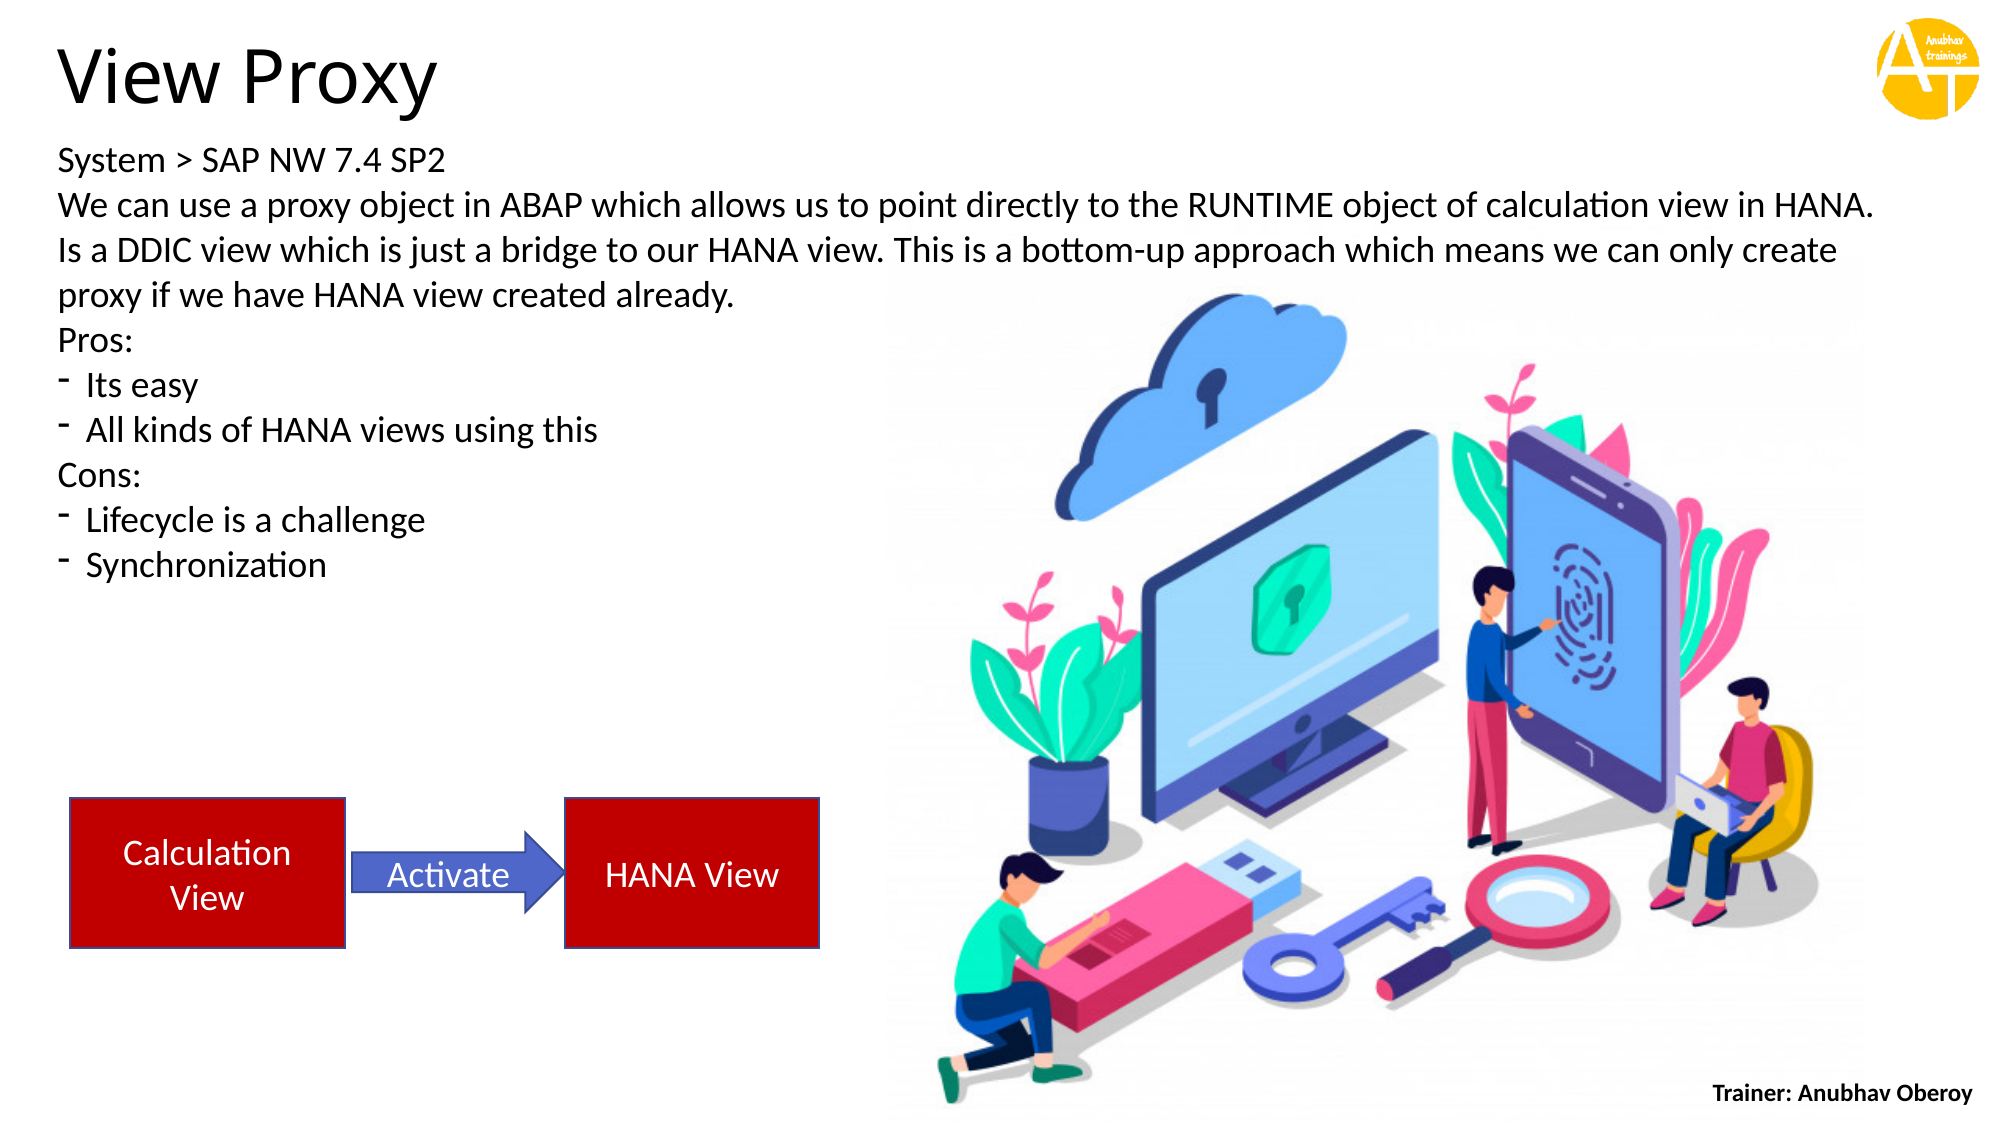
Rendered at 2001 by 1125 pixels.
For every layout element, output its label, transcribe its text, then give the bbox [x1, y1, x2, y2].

footer Trainer: Anubhav Oberoy [1865, 1074, 2000, 1108]
text_box View Proxy [42, 30, 1866, 127]
picture [886, 209, 1865, 1122]
picture [1866, 11, 1985, 128]
text_box Calculation View [69, 797, 346, 949]
text_box System > SAP NW 7.4 SP2 We can use a proxy object in ABAP which allows us to point directly to the RUNTIME object of calculation view in HANA. Is a DDIC view which is just a bridge to our HANA view. This is a bottom-up approach which means we can only create proxy if we have HANA view created already. Pros: Its easy All kinds of HANA views using this Cons: Lifecycle is a challenge Synchronization [42, 127, 1918, 593]
text_box HANA View [564, 797, 820, 949]
text_box Activate [351, 830, 567, 915]
